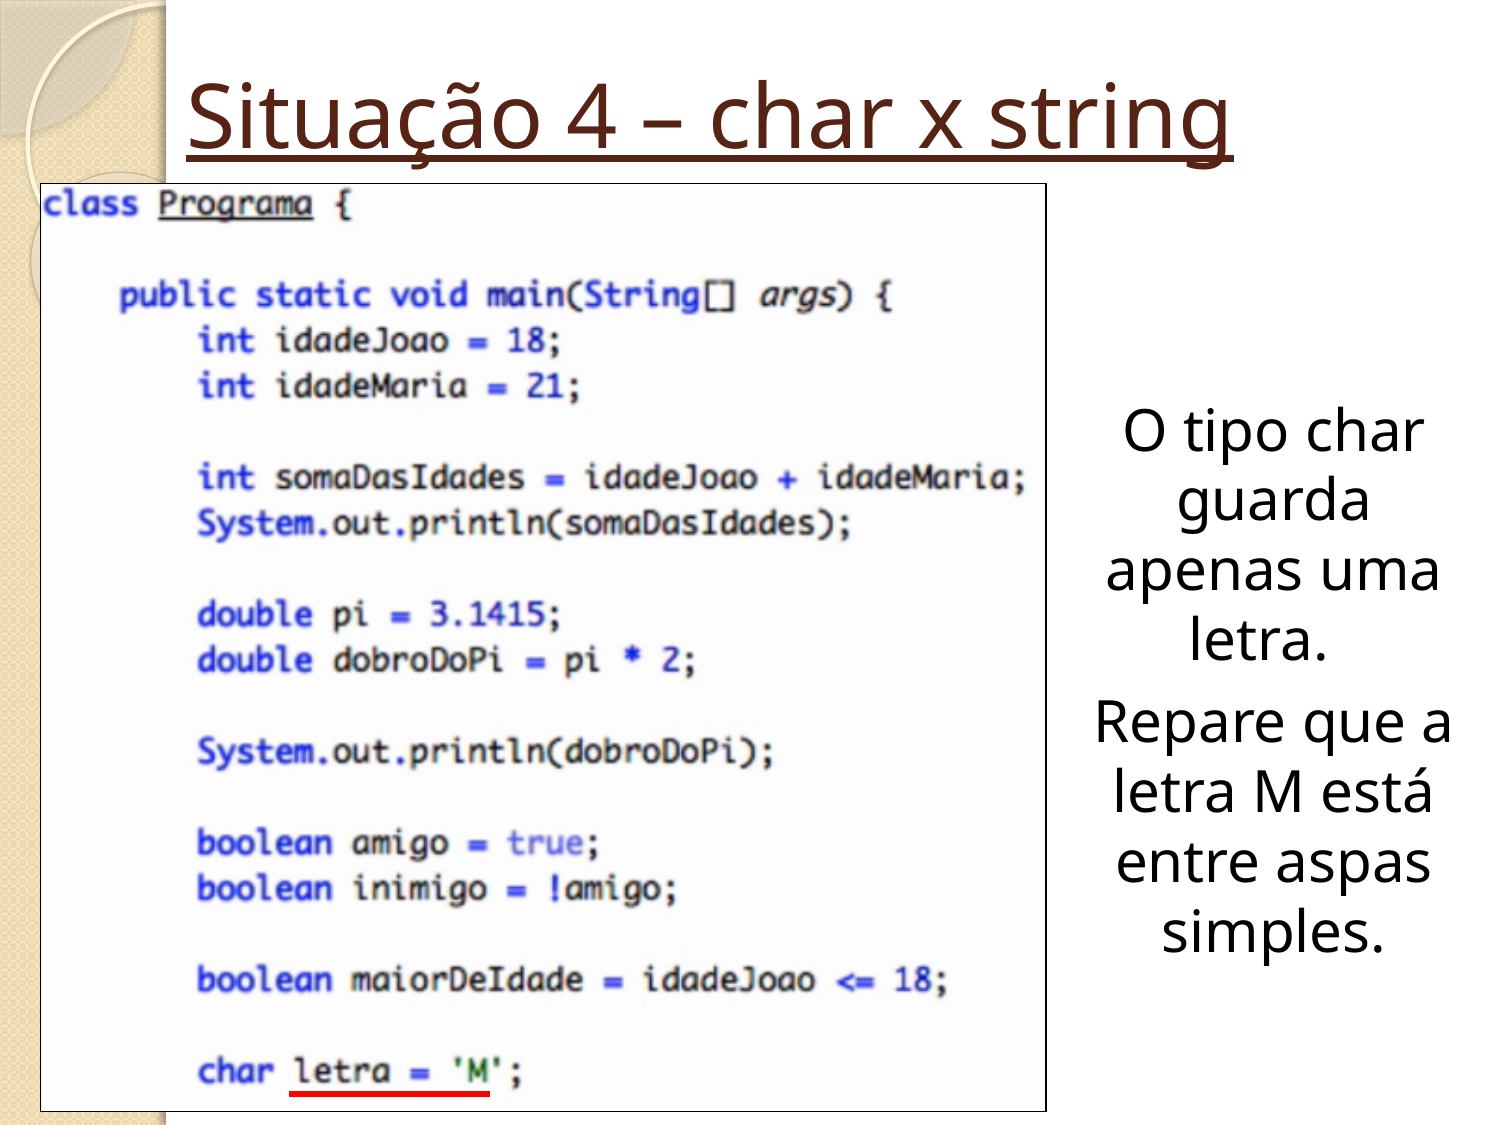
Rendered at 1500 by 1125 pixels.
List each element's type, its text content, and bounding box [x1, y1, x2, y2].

title Situação 4 – char x string [171, 19, 1455, 207]
list O tipo char guarda apenas uma letra. Repare que a letra M está entre aspas simples. [1068, 385, 1480, 976]
picture [40, 184, 1046, 1111]
